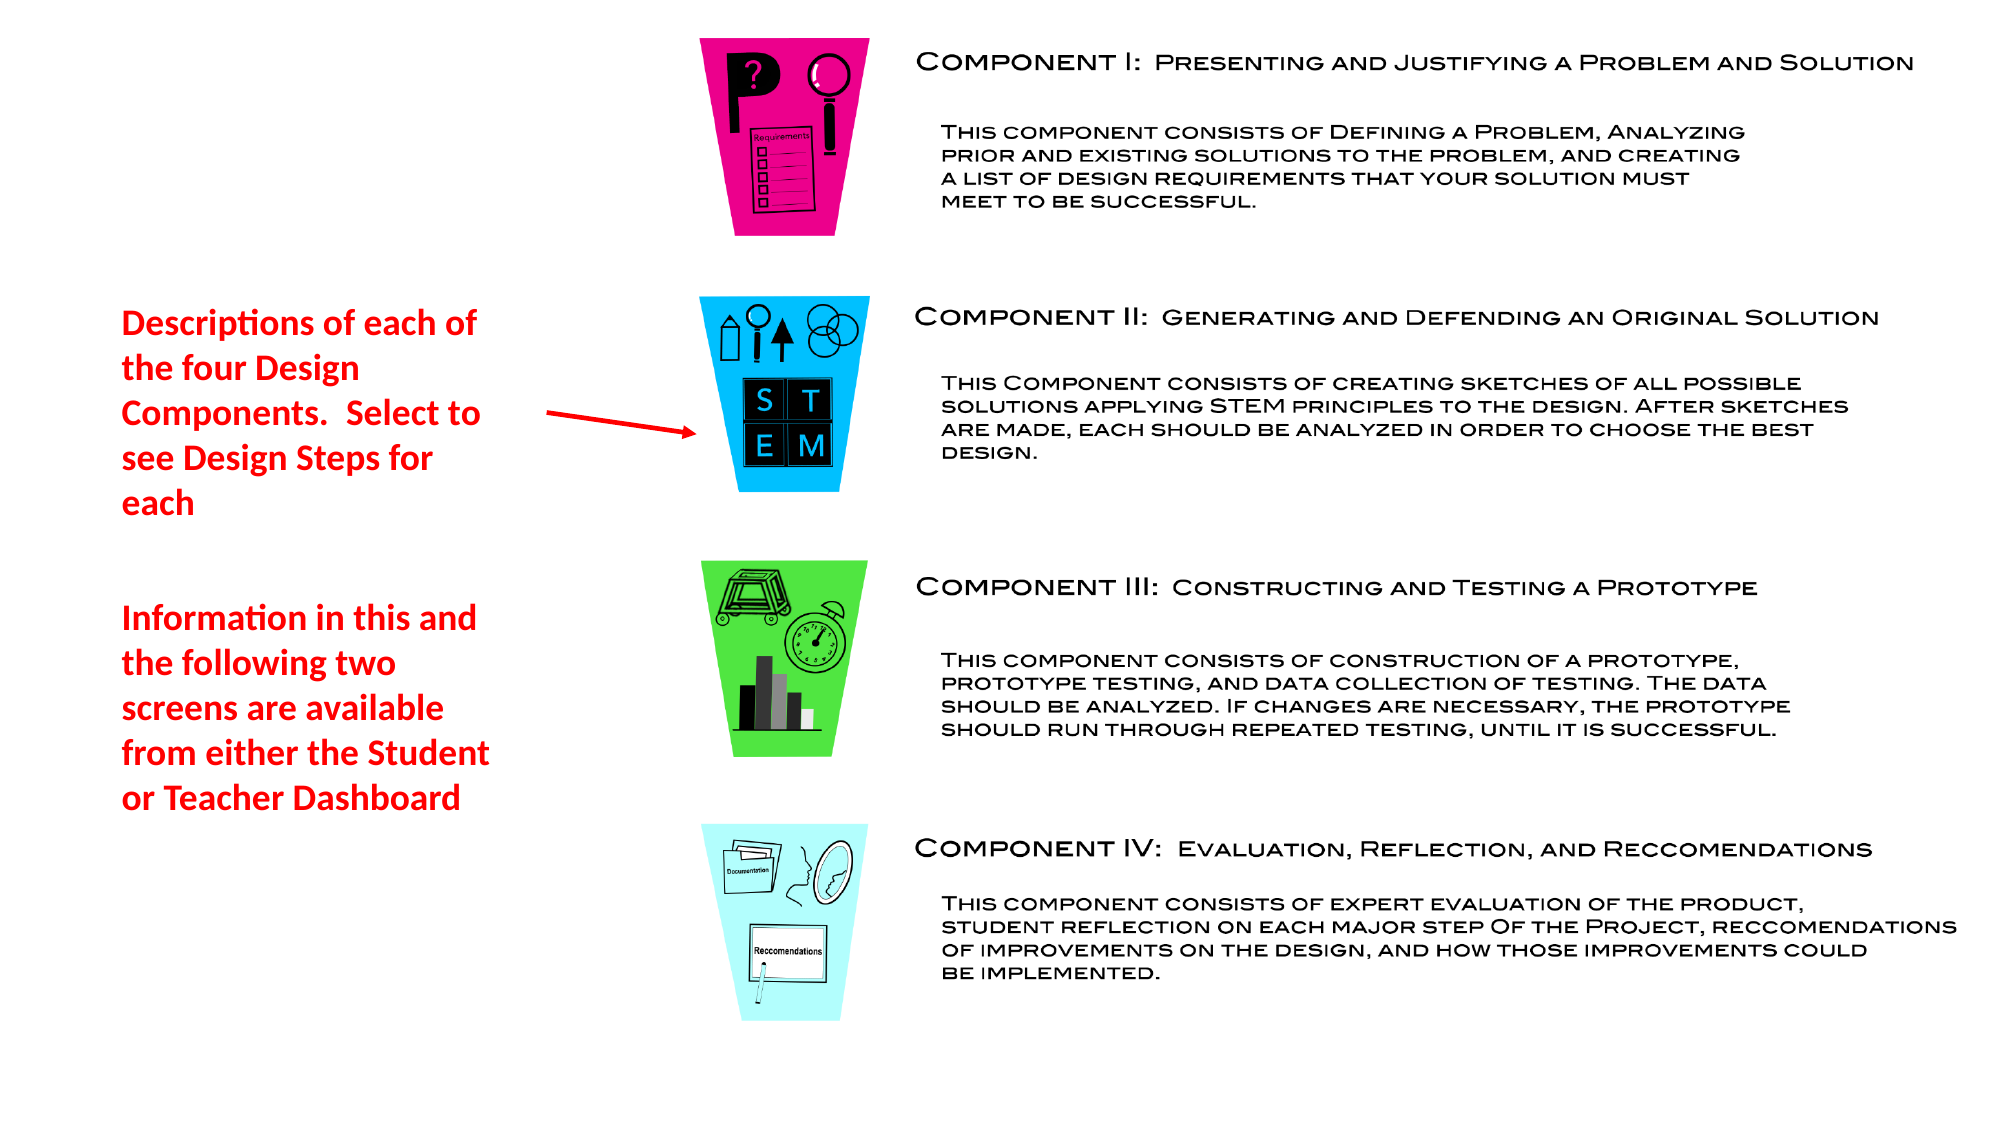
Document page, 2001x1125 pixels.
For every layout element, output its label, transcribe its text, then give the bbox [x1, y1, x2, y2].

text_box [546, 412, 697, 435]
picture [621, 0, 2000, 1066]
text_box Descriptions of each of the four Design Components. Select to see Design Steps for each [106, 290, 530, 531]
text_box Information in this and the following two screens are available from either the Student or Teacher Dashboard [106, 585, 530, 825]
